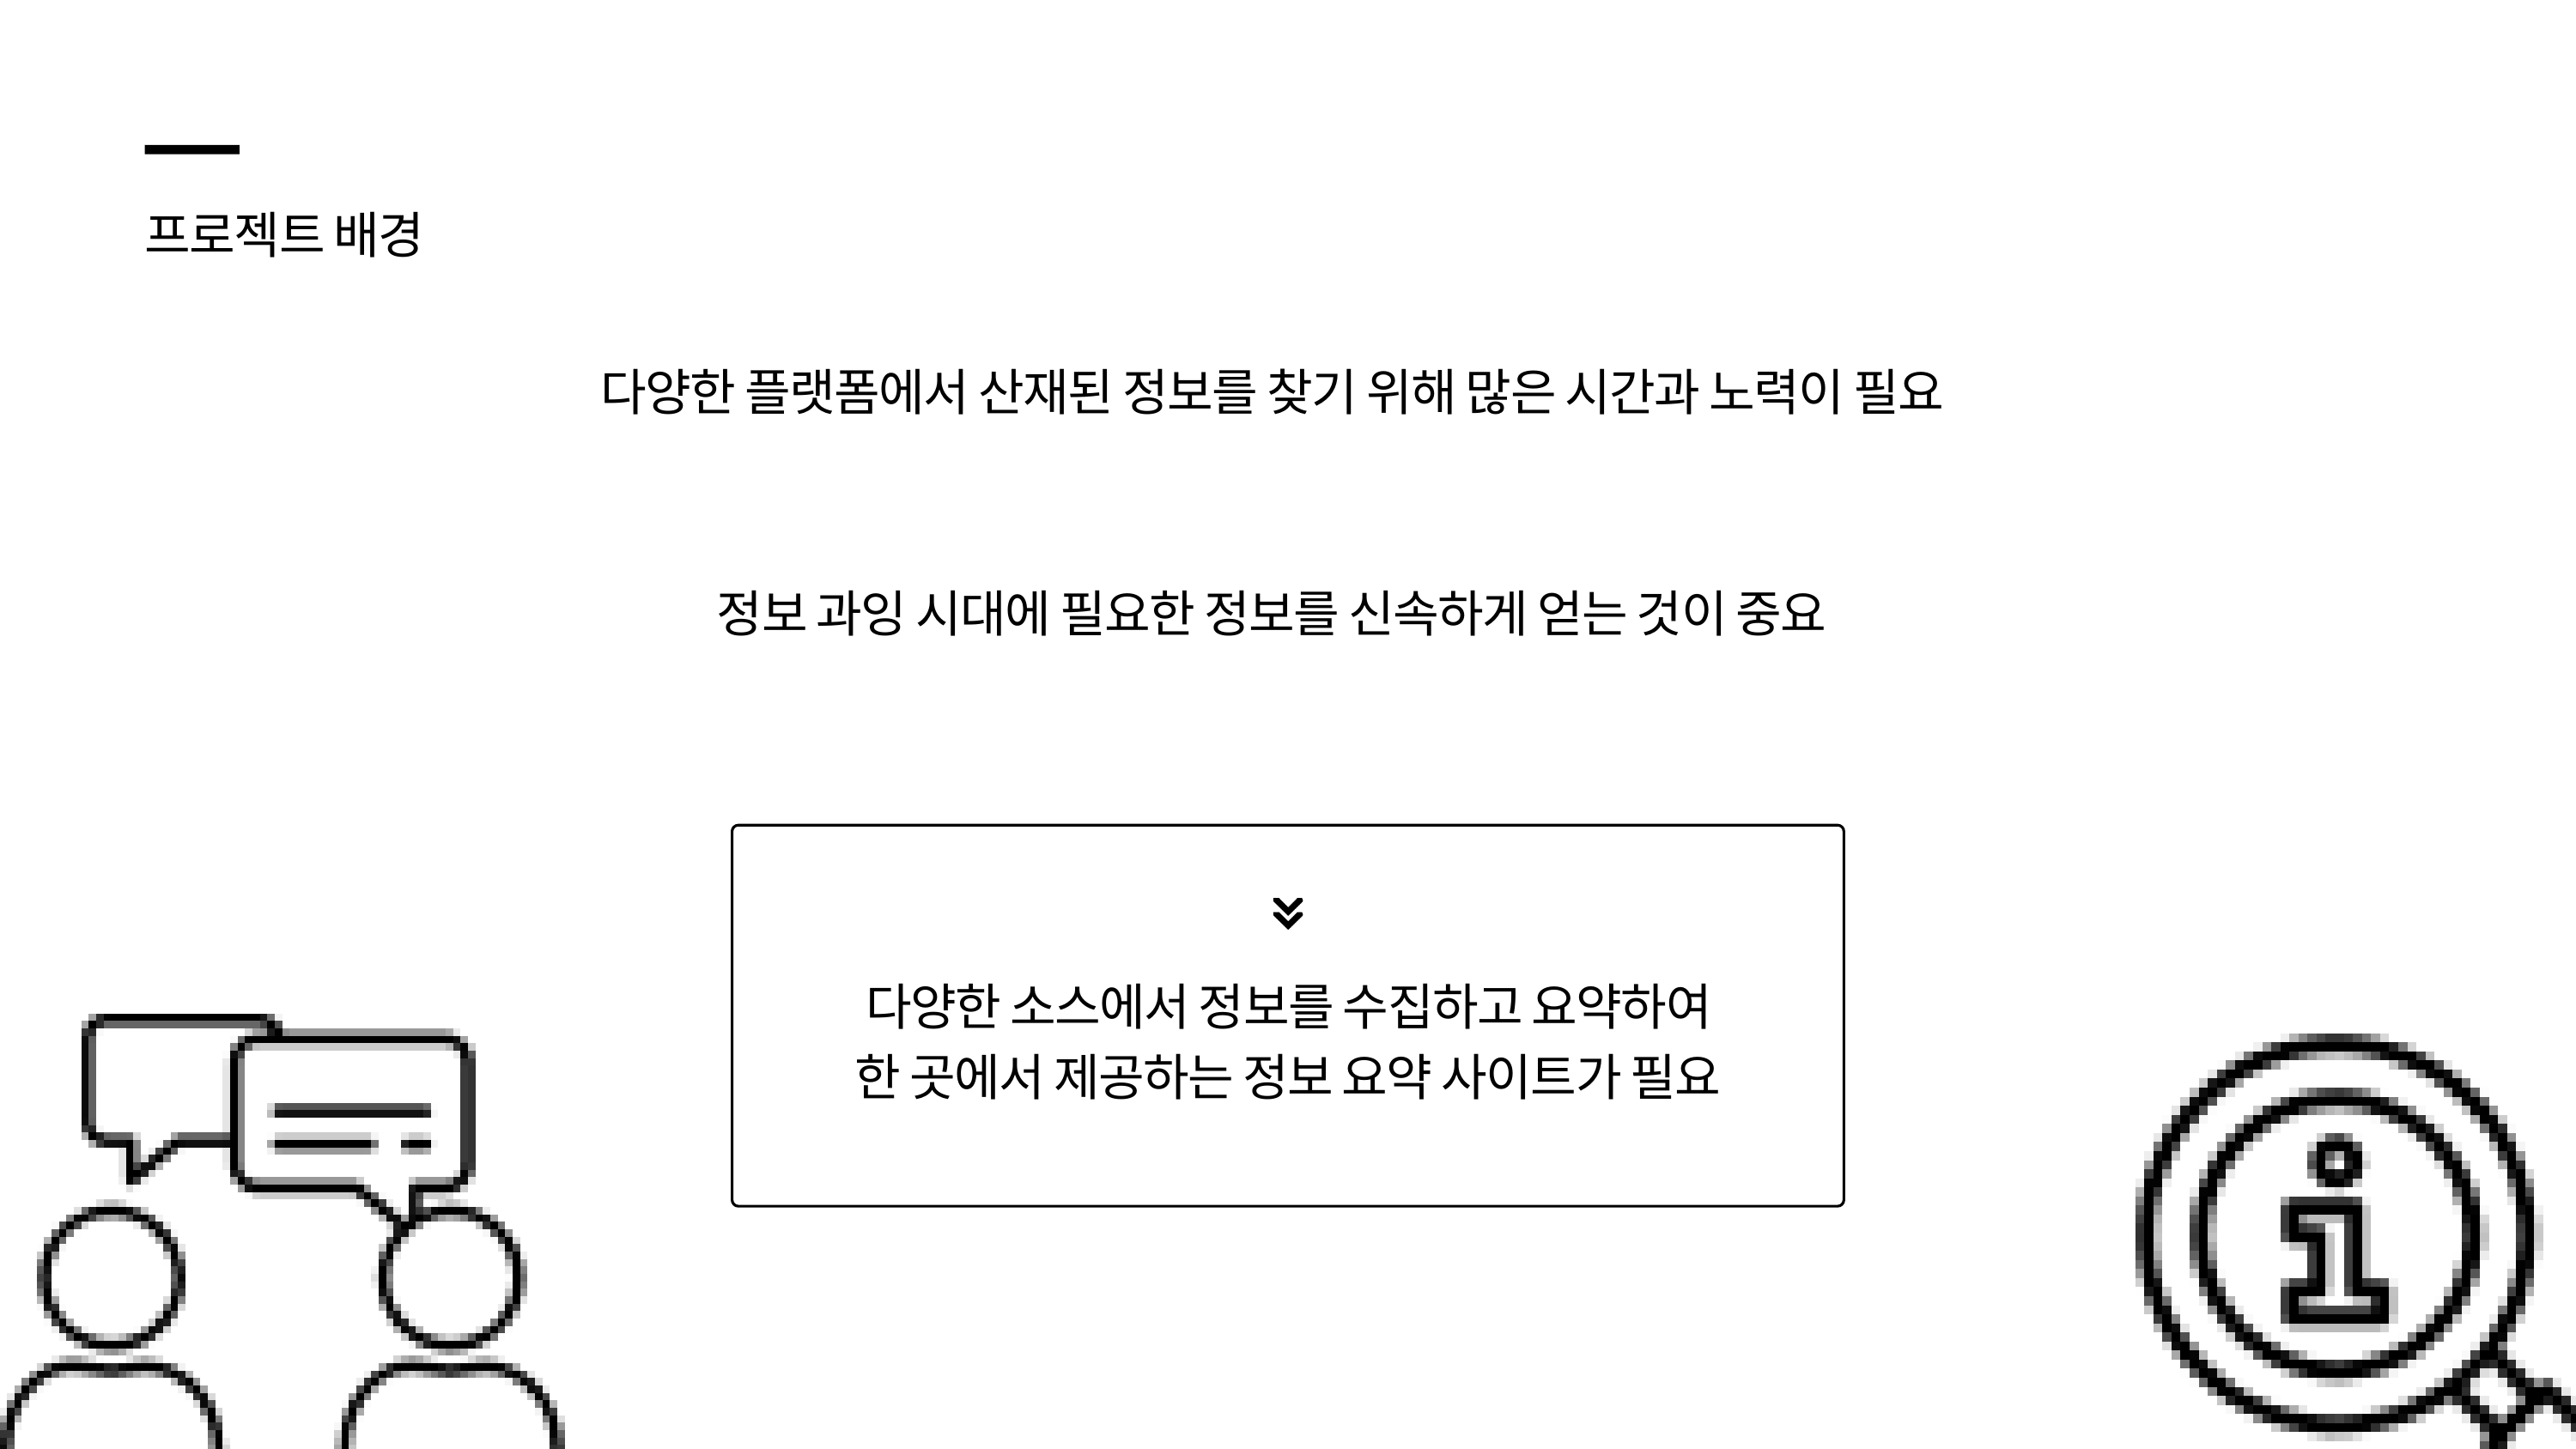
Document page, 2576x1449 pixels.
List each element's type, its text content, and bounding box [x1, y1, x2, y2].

text_box [2117, 1016, 2576, 1449]
text_box 프로젝트 배경 [144, 193, 815, 264]
text_box 정보 과잉 시대에 필요한 정보를 신속하게 얻는 것이 중요 [717, 572, 1859, 642]
text_box 다양한 플랫폼에서 산재된 정보를 찾기 위해 많은 시간과 노력이 필요 [600, 351, 1976, 421]
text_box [732, 824, 1844, 1207]
text_box [0, 1014, 565, 1449]
